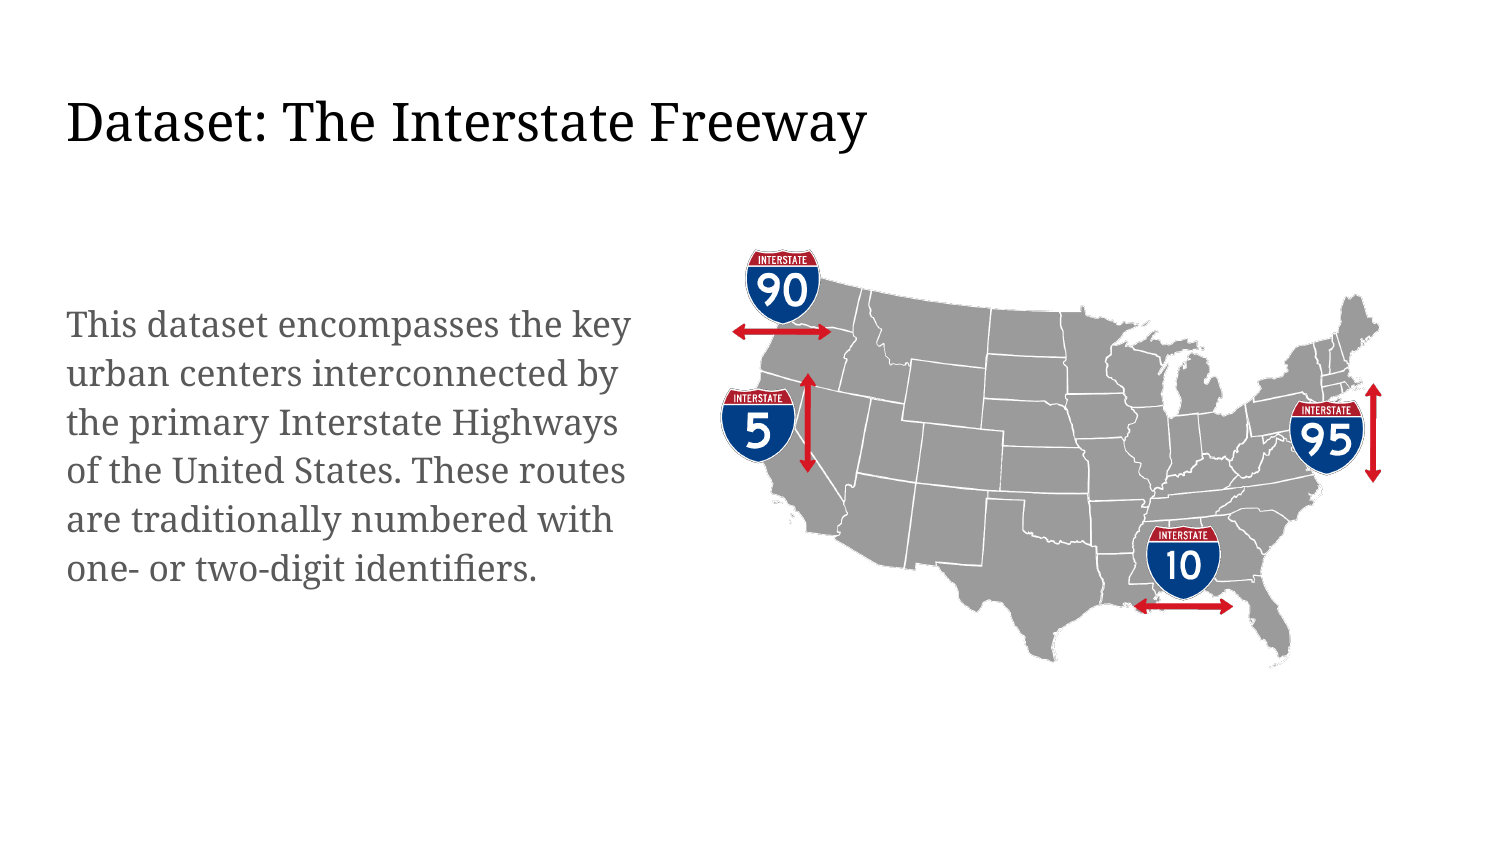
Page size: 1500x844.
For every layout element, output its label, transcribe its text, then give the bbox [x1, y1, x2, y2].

picture [671, 242, 1451, 697]
title Dataset: The Interstate Freeway [51, 72, 1449, 167]
list This dataset encompasses the key urban centers interconnected by the primary Interstate Highways of the United States. These routes are traditionally numbered with one- or two-digit identifiers. [51, 189, 672, 750]
